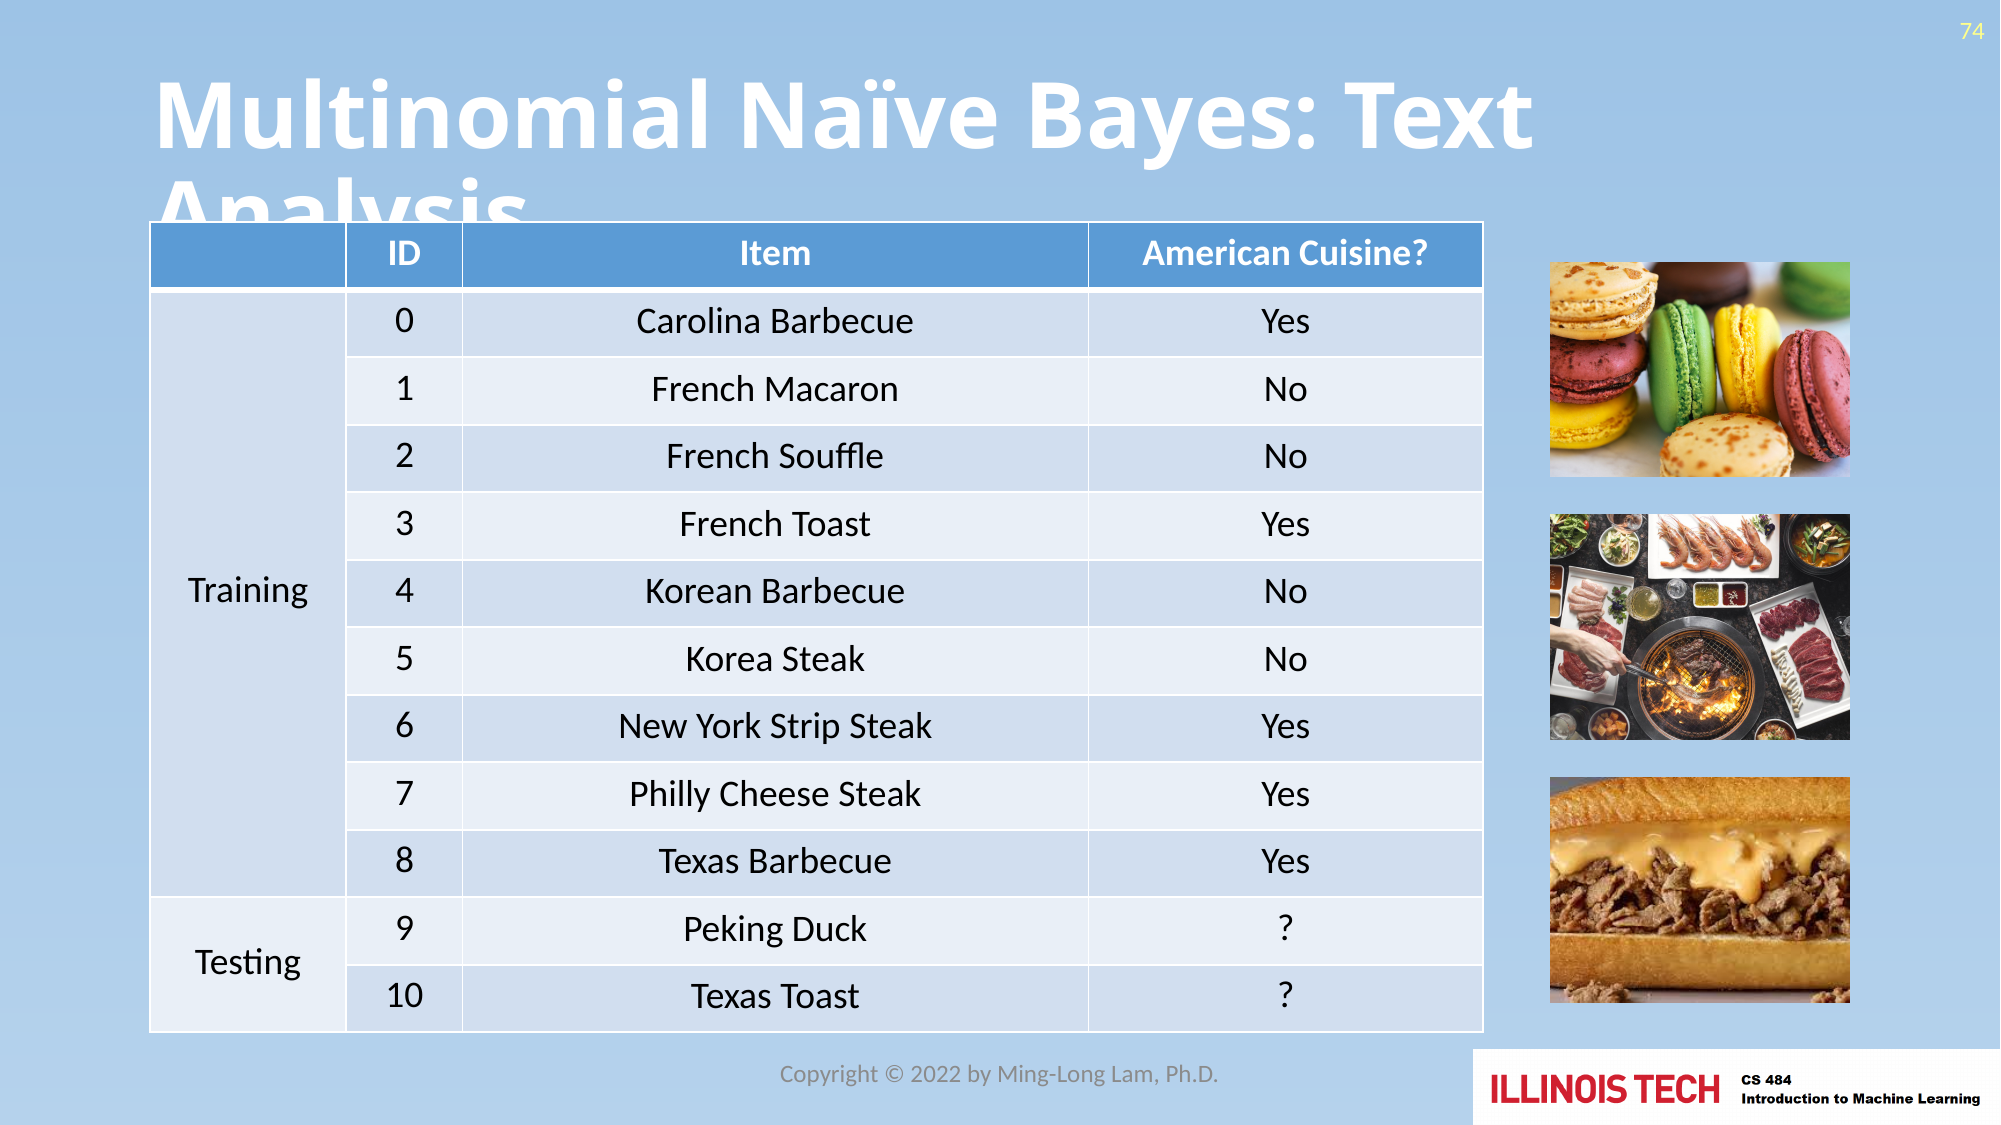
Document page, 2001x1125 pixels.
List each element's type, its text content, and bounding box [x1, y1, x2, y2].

table_header American Cuisine? [1089, 223, 1482, 287]
slide_number 74 [1550, 0, 2000, 60]
table_cell Yes [1089, 293, 1482, 356]
table_cell Yes [1089, 493, 1482, 559]
table_cell New York Strip Steak [463, 696, 1088, 761]
table_cell 9 [347, 898, 462, 964]
table_cell Texas Barbecue [463, 831, 1088, 896]
picture [1549, 262, 1850, 477]
table_cell Peking Duck [463, 898, 1088, 964]
footer Copyright © 2022 by Ming-Long Lam, Ph.D. [662, 1042, 1338, 1103]
table_header Item [463, 223, 1088, 287]
table_cell No [1089, 561, 1482, 626]
table_cell Korean Barbecue [463, 561, 1088, 626]
table_cell 1 [347, 358, 462, 424]
table_cell No [1089, 358, 1482, 424]
table_cell 6 [347, 696, 462, 761]
table_cell Yes [1089, 696, 1482, 761]
table_header [151, 223, 345, 287]
table_cell ? [1089, 898, 1482, 964]
table_cell Testing [151, 898, 345, 1031]
table_cell 7 [347, 763, 462, 829]
table_cell No [1089, 628, 1482, 694]
table_cell Yes [1089, 763, 1482, 829]
table_cell 8 [347, 831, 462, 896]
table_header ID [347, 223, 462, 287]
table_cell 10 [347, 966, 462, 1031]
table_cell ? [1089, 966, 1482, 1031]
table_cell Texas Toast [463, 966, 1088, 1031]
table_cell Korea Steak [463, 628, 1088, 694]
table_cell Yes [1089, 831, 1482, 896]
picture [1549, 777, 1850, 1003]
picture [1549, 514, 1850, 740]
table_cell 2 [347, 426, 462, 491]
table_cell 3 [347, 493, 462, 559]
table_cell French Toast [463, 493, 1088, 559]
table_cell Training [151, 293, 345, 896]
table_cell Carolina Barbecue [463, 293, 1088, 356]
picture [1473, 1049, 2000, 1125]
table_cell 0 [347, 293, 462, 356]
table_cell No [1089, 426, 1482, 491]
table_cell French Macaron [463, 358, 1088, 424]
table_cell Philly Cheese Steak [463, 763, 1088, 829]
table_cell 5 [347, 628, 462, 694]
table_cell 4 [347, 561, 462, 626]
title Multinomial Naïve Bayes: Text Analysis [137, 59, 1863, 278]
table_cell French Souffle [463, 426, 1088, 491]
